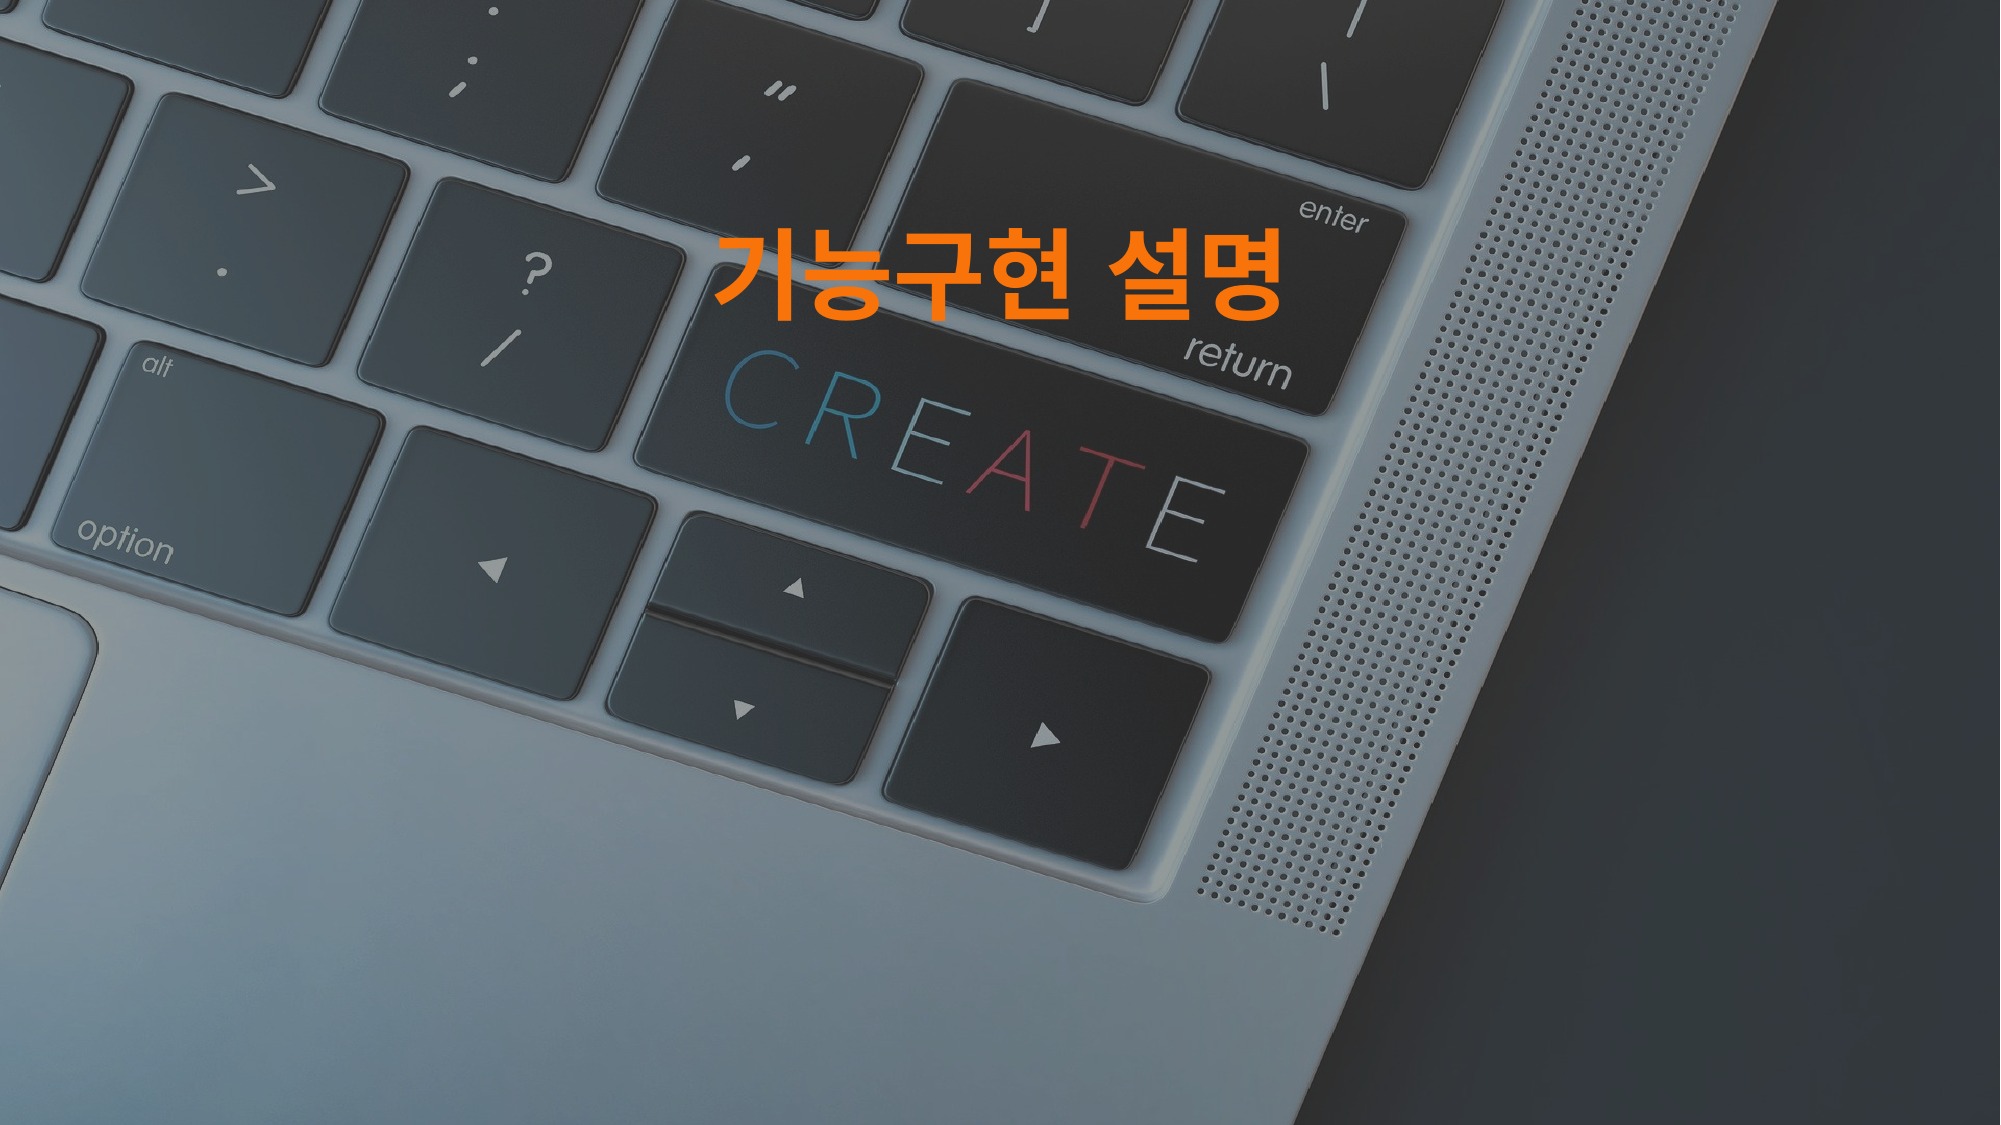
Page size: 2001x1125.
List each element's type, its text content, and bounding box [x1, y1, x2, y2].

text_box [0, 0, 2000, 204]
text_box 기능구현 설명 [0, 204, 2000, 340]
text_box [0, 340, 2000, 1125]
